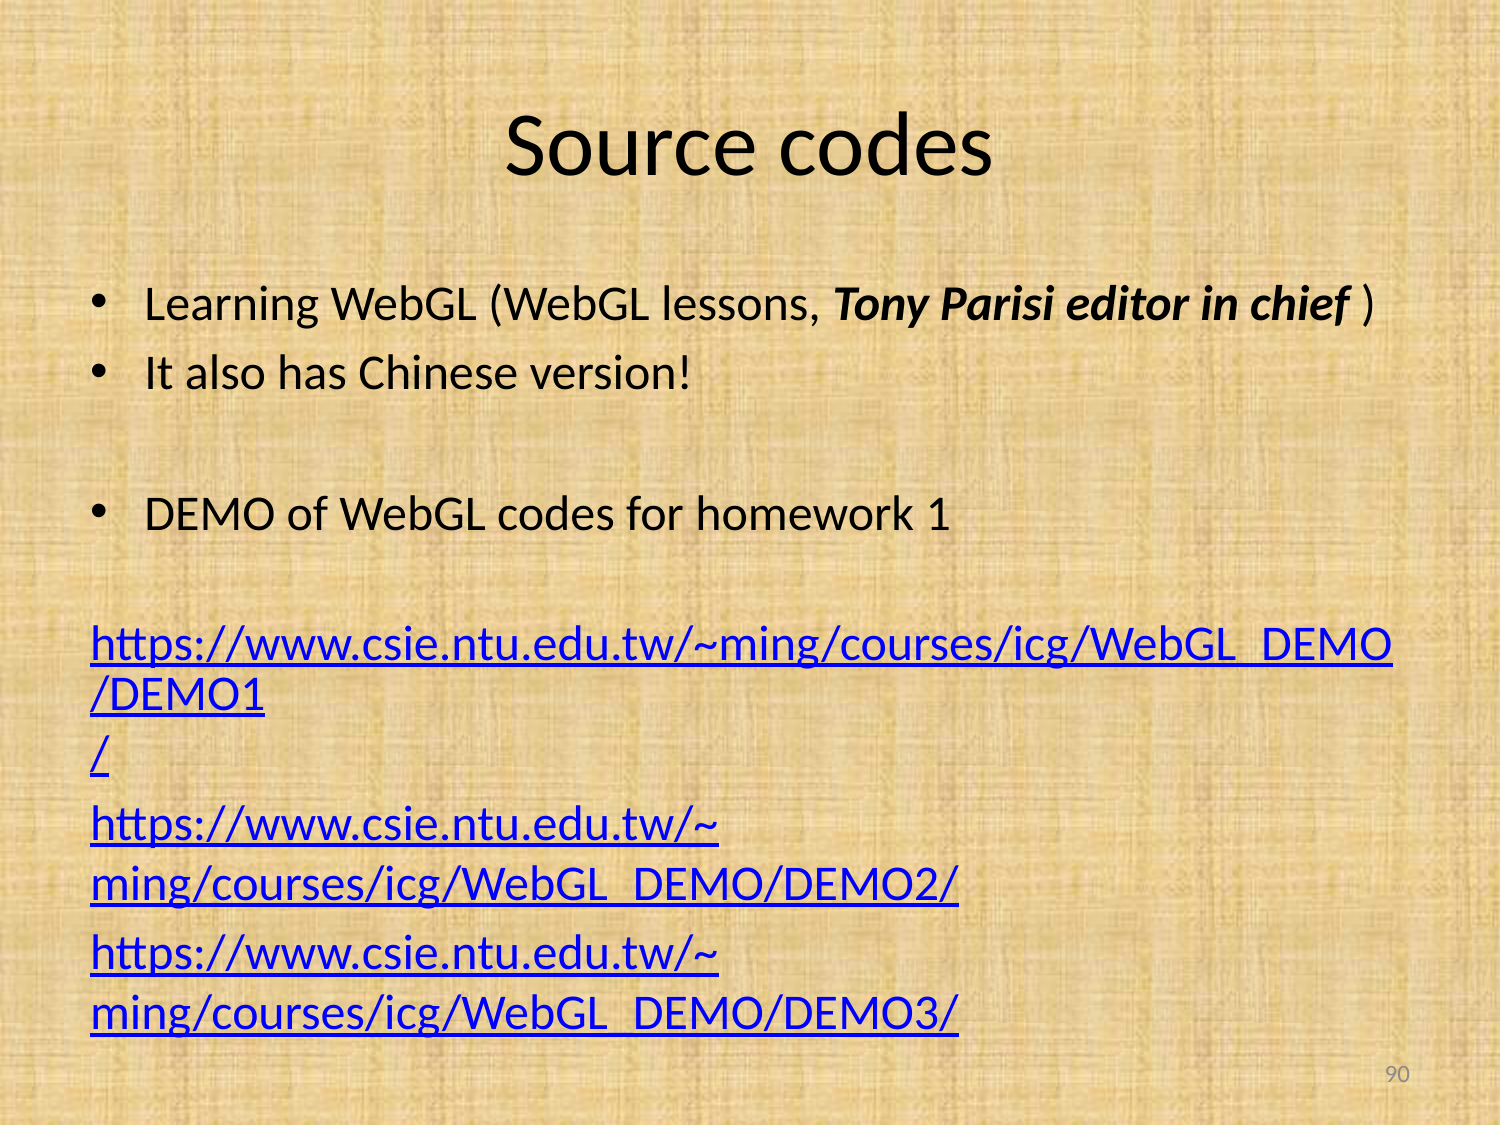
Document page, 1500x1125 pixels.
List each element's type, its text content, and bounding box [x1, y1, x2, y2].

title Source codes [75, 45, 1425, 233]
picture [0, 0, 1500, 1125]
list Learning WebGL (WebGL lessons, Tony Parisi editor in chief ) It also has Chinese version! DEMO of WebGL codes for homework 1 https://www.csie.ntu.edu.tw/~ming/courses/icg/WebGL_DEMO/DEMO1/ https://www.csie.ntu.edu.tw/~ming/courses/icg/WebGL_DEMO/DEMO2/ https://www.csie.ntu.edu.tw/~ming/courses/icg/WebGL_DEMO/DEMO3/ [75, 262, 1425, 1005]
slide_number 90 [1074, 1042, 1425, 1103]
